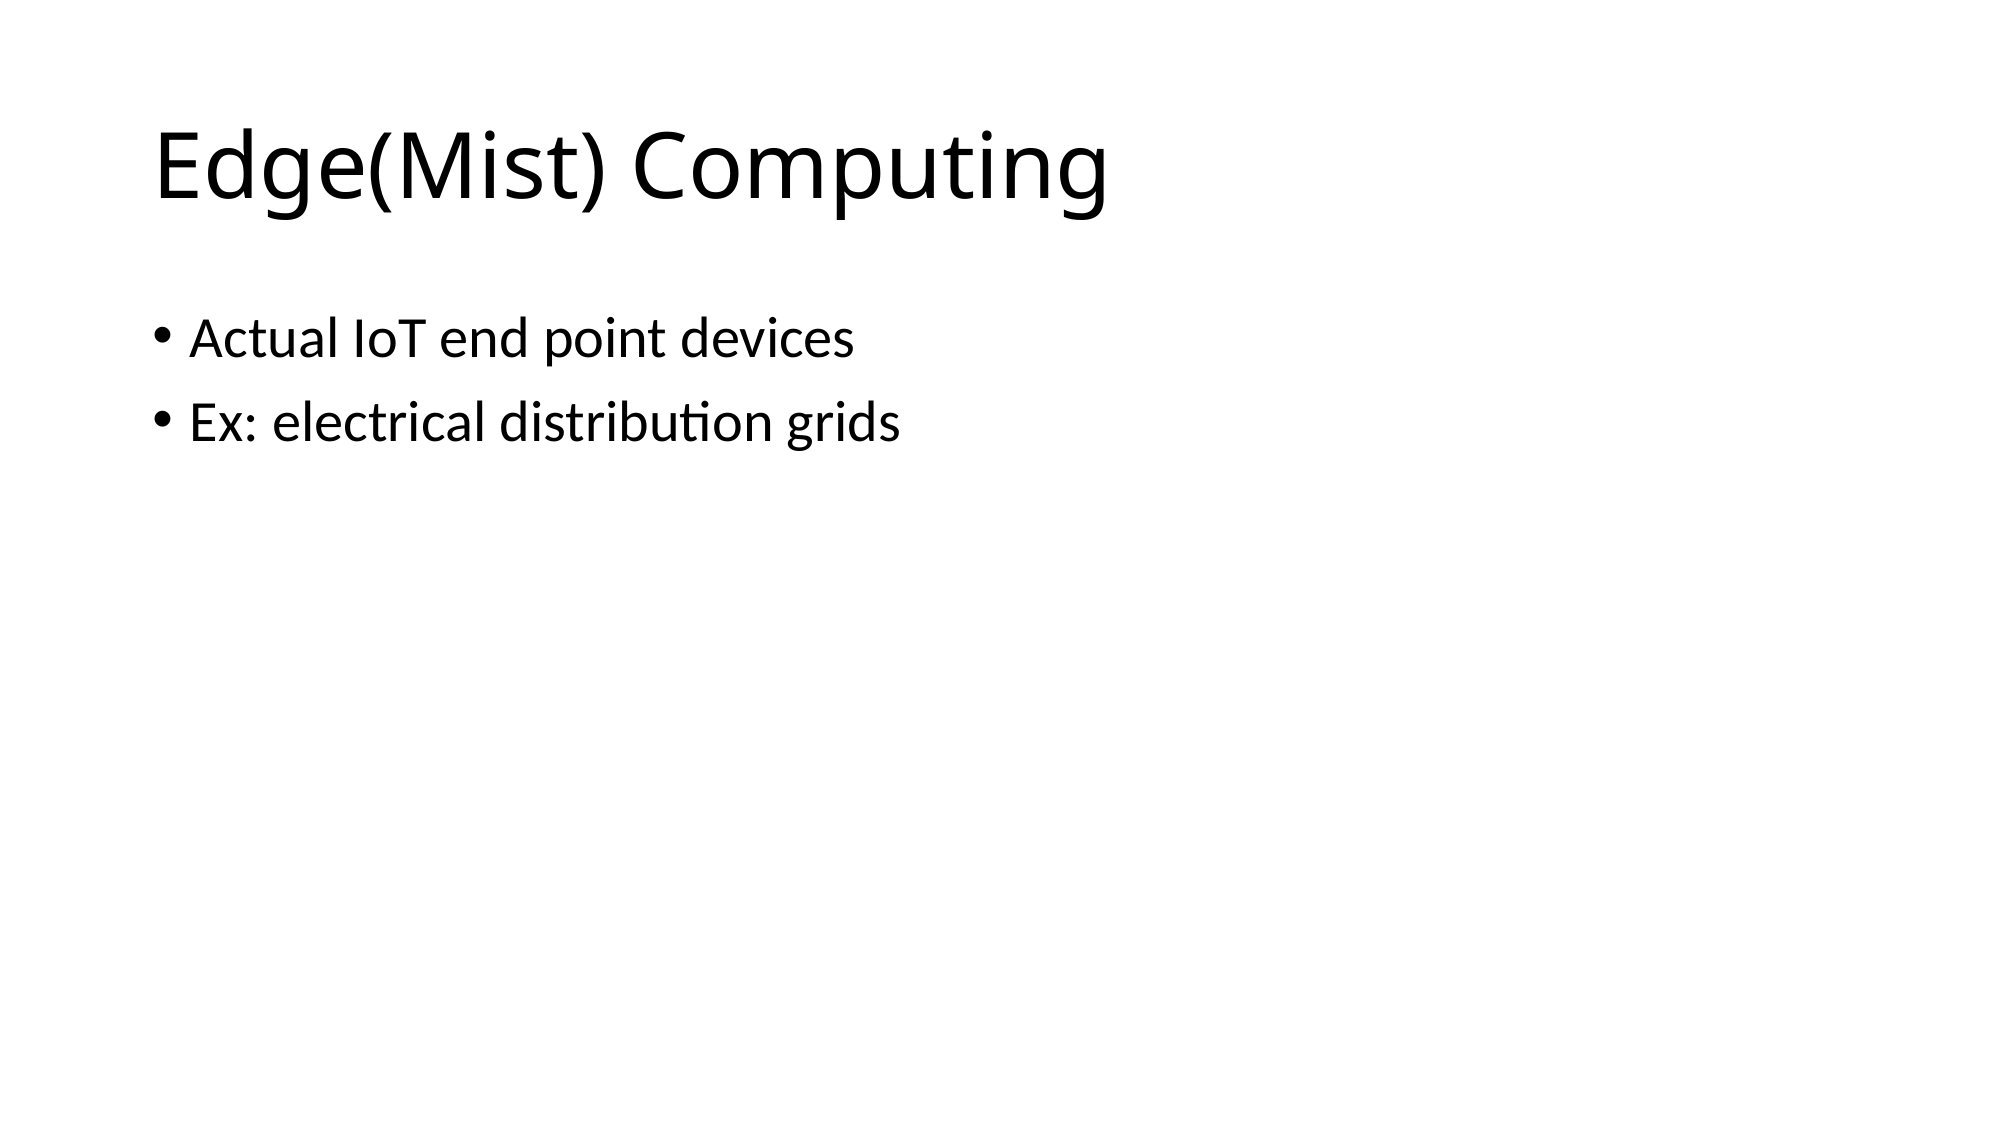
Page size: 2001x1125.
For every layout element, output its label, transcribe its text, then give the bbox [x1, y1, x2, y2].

title Edge(Mist) Computing [137, 59, 1863, 278]
list Actual IoT end point devices Ex: electrical distribution grids [137, 299, 1863, 1014]
